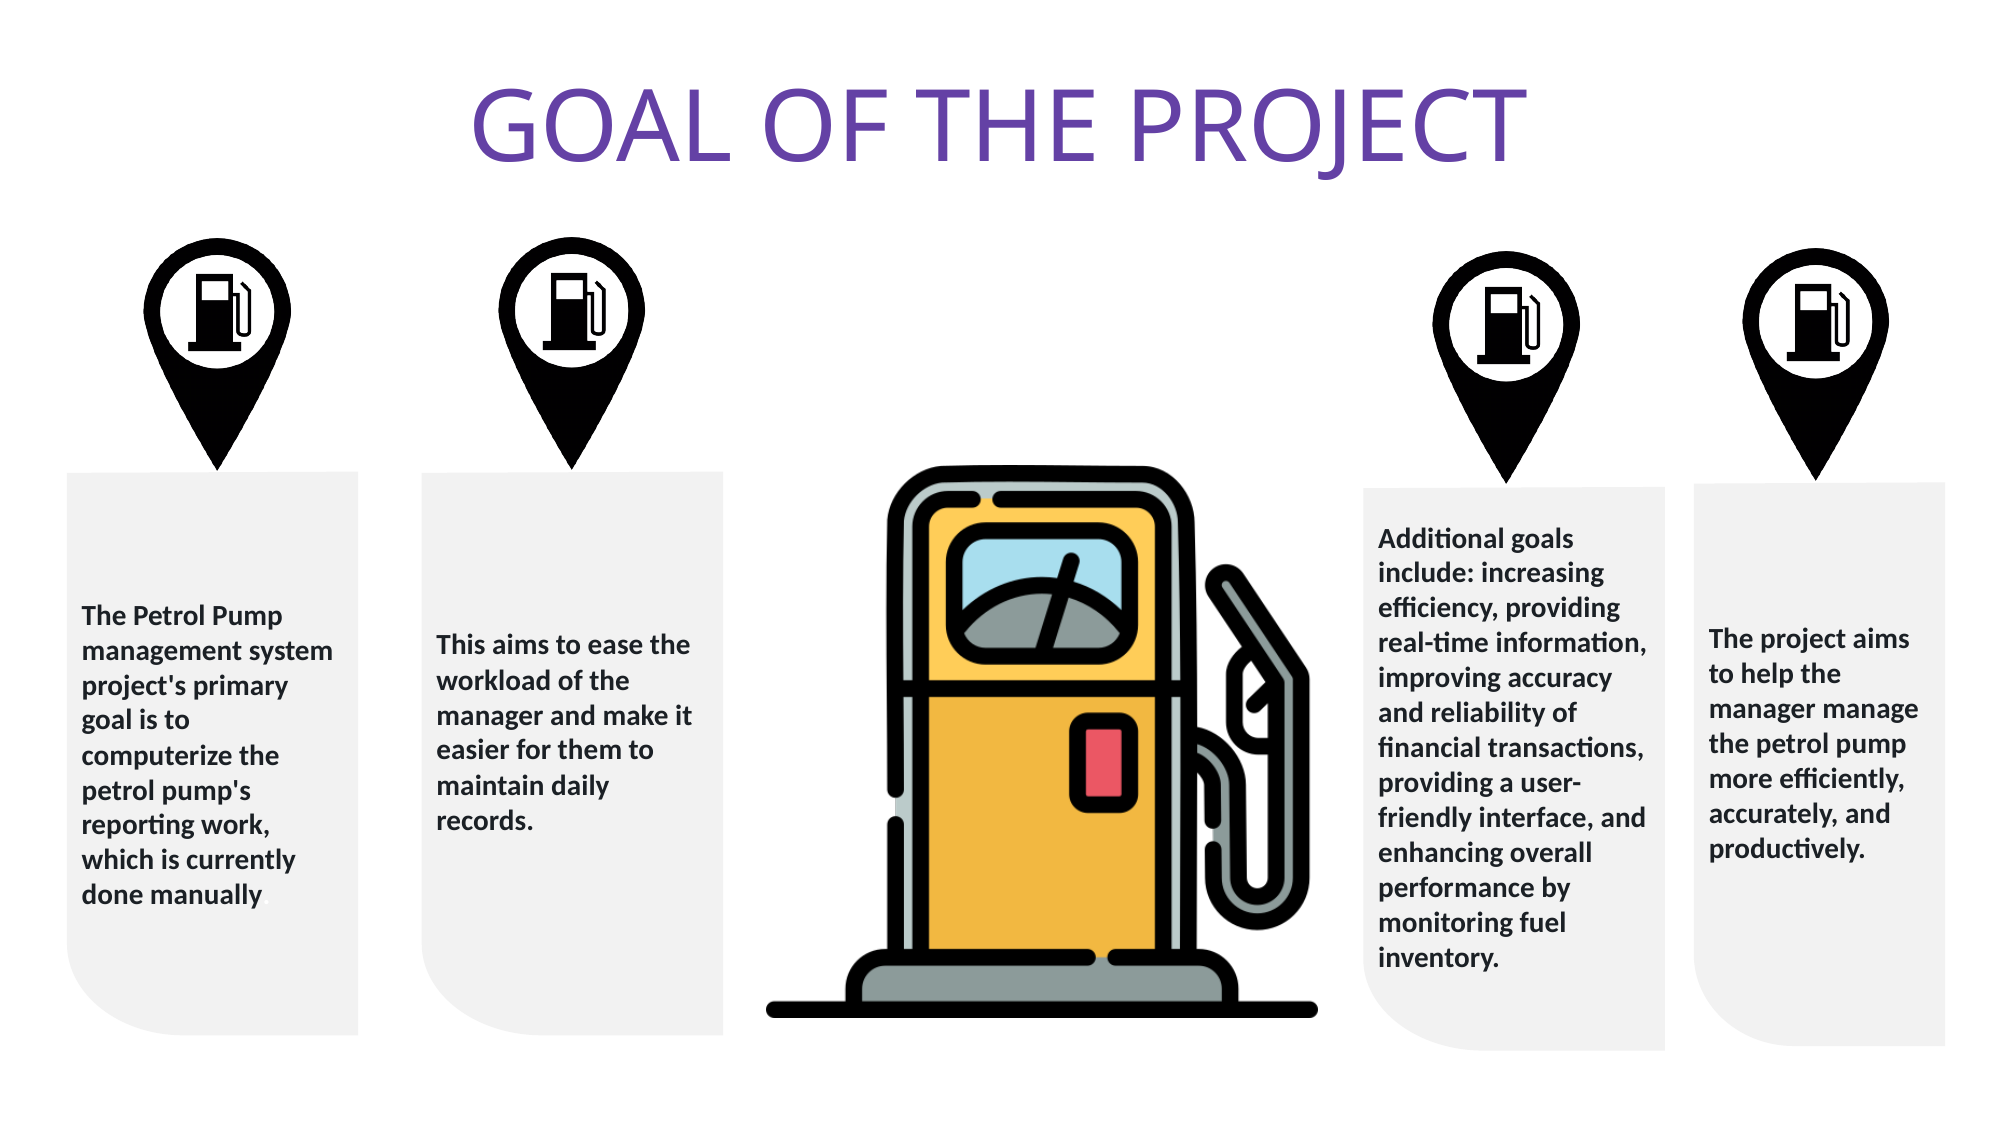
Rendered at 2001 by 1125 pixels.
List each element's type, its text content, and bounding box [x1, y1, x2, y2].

text_box This aims to ease the workload of the manager and make it easier for them to maintain daily records. [421, 471, 724, 1036]
text_box The project aims to help the manager manage the petrol pump more efficiently, accurately, and productively. [1693, 482, 1946, 1047]
picture [1389, 251, 1623, 484]
picture [455, 237, 688, 470]
text_box The Petrol Pump management system project's primary goal is to computerize the petrol pump's reporting work, which is currently done manually. [66, 471, 359, 1036]
picture [766, 465, 1318, 1018]
title GOAL OF THE PROJECT [83, 74, 1914, 183]
picture [1699, 248, 1932, 481]
picture [100, 238, 334, 471]
text_box Additional goals include: increasing efficiency, providing real-time information, improving accuracy and reliability of financial transactions, providing a user-friendly interface, and enhancing overall performance by monitoring fuel inventory. [1363, 486, 1665, 1051]
